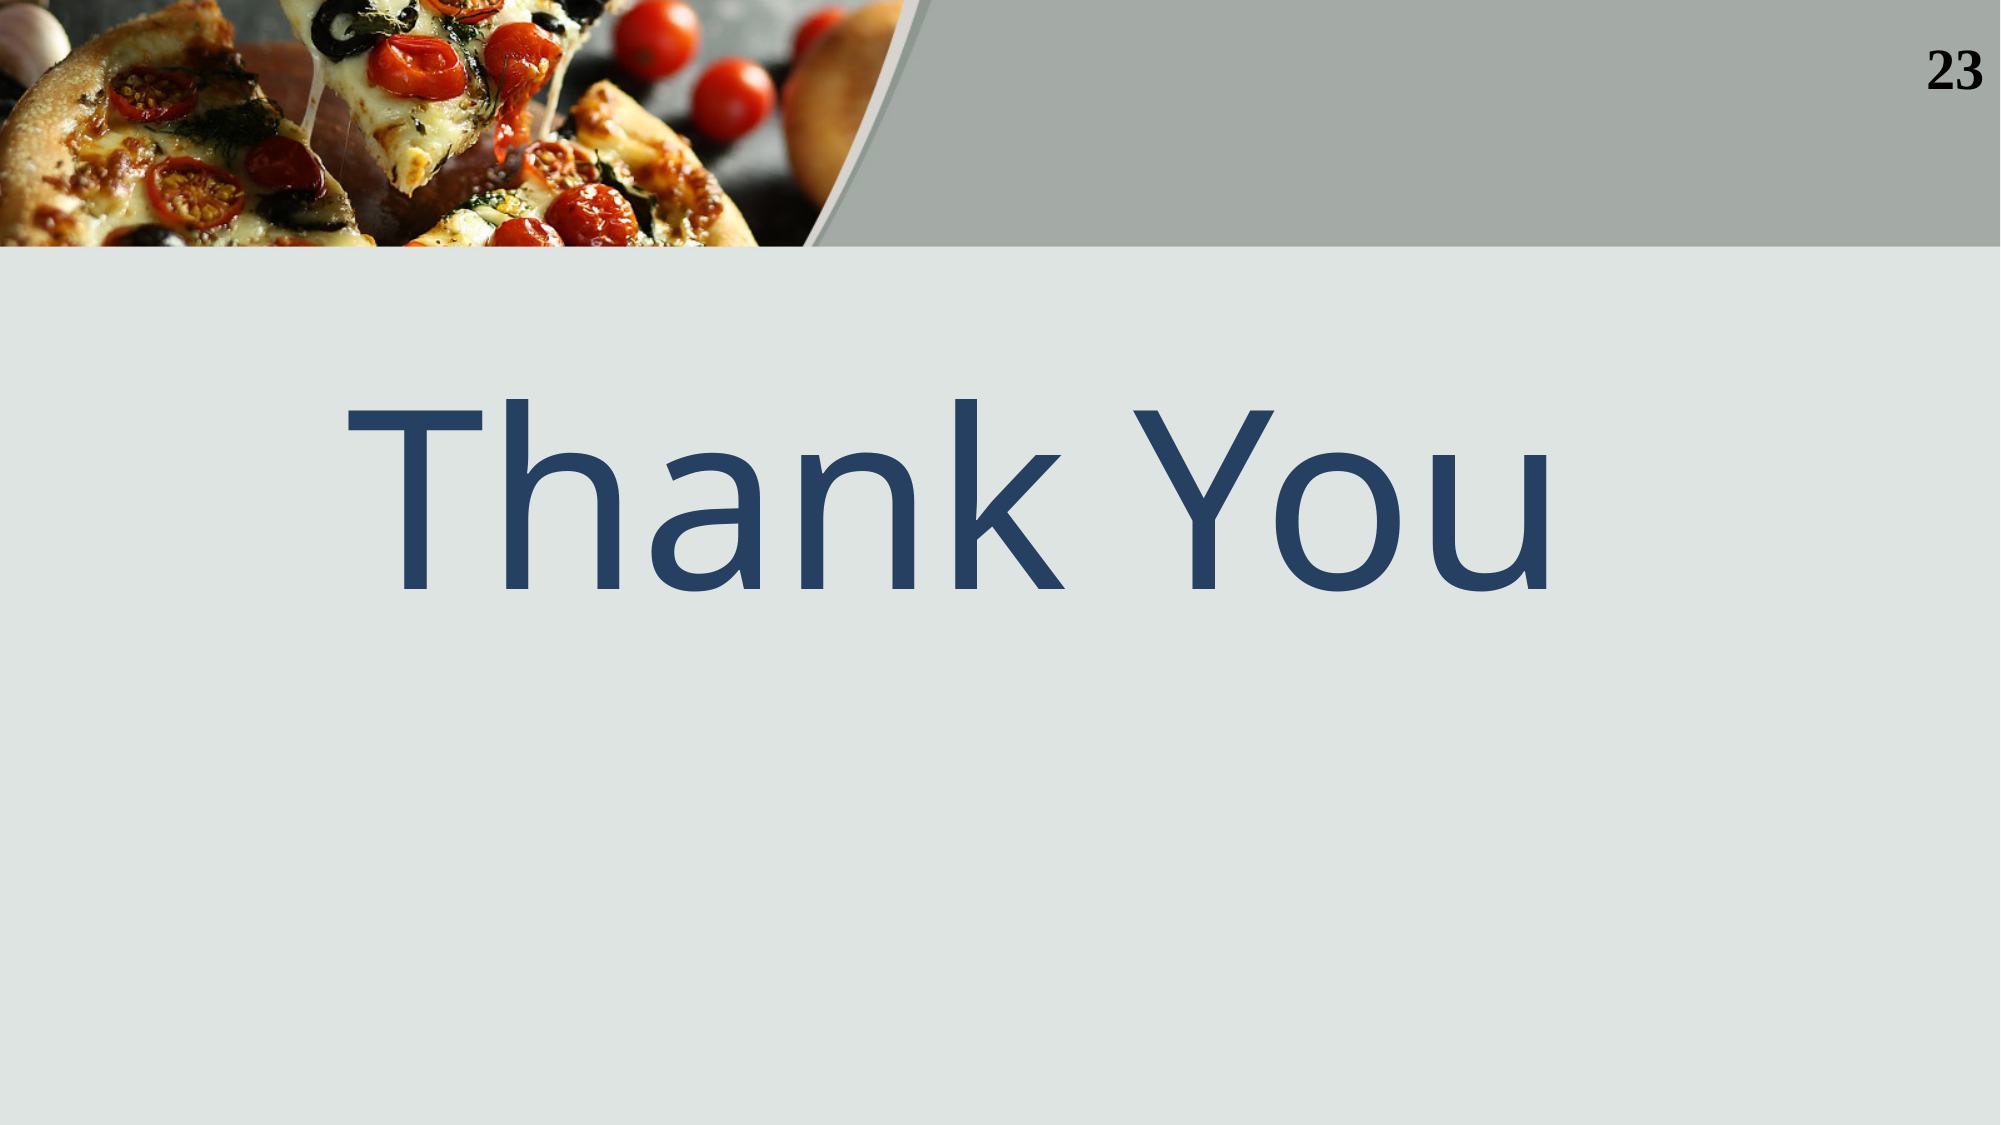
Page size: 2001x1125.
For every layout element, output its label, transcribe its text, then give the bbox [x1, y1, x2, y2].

text_box Thank You [291, 332, 1624, 647]
picture [0, 0, 2001, 1125]
slide_number 23 [1873, 0, 2000, 133]
